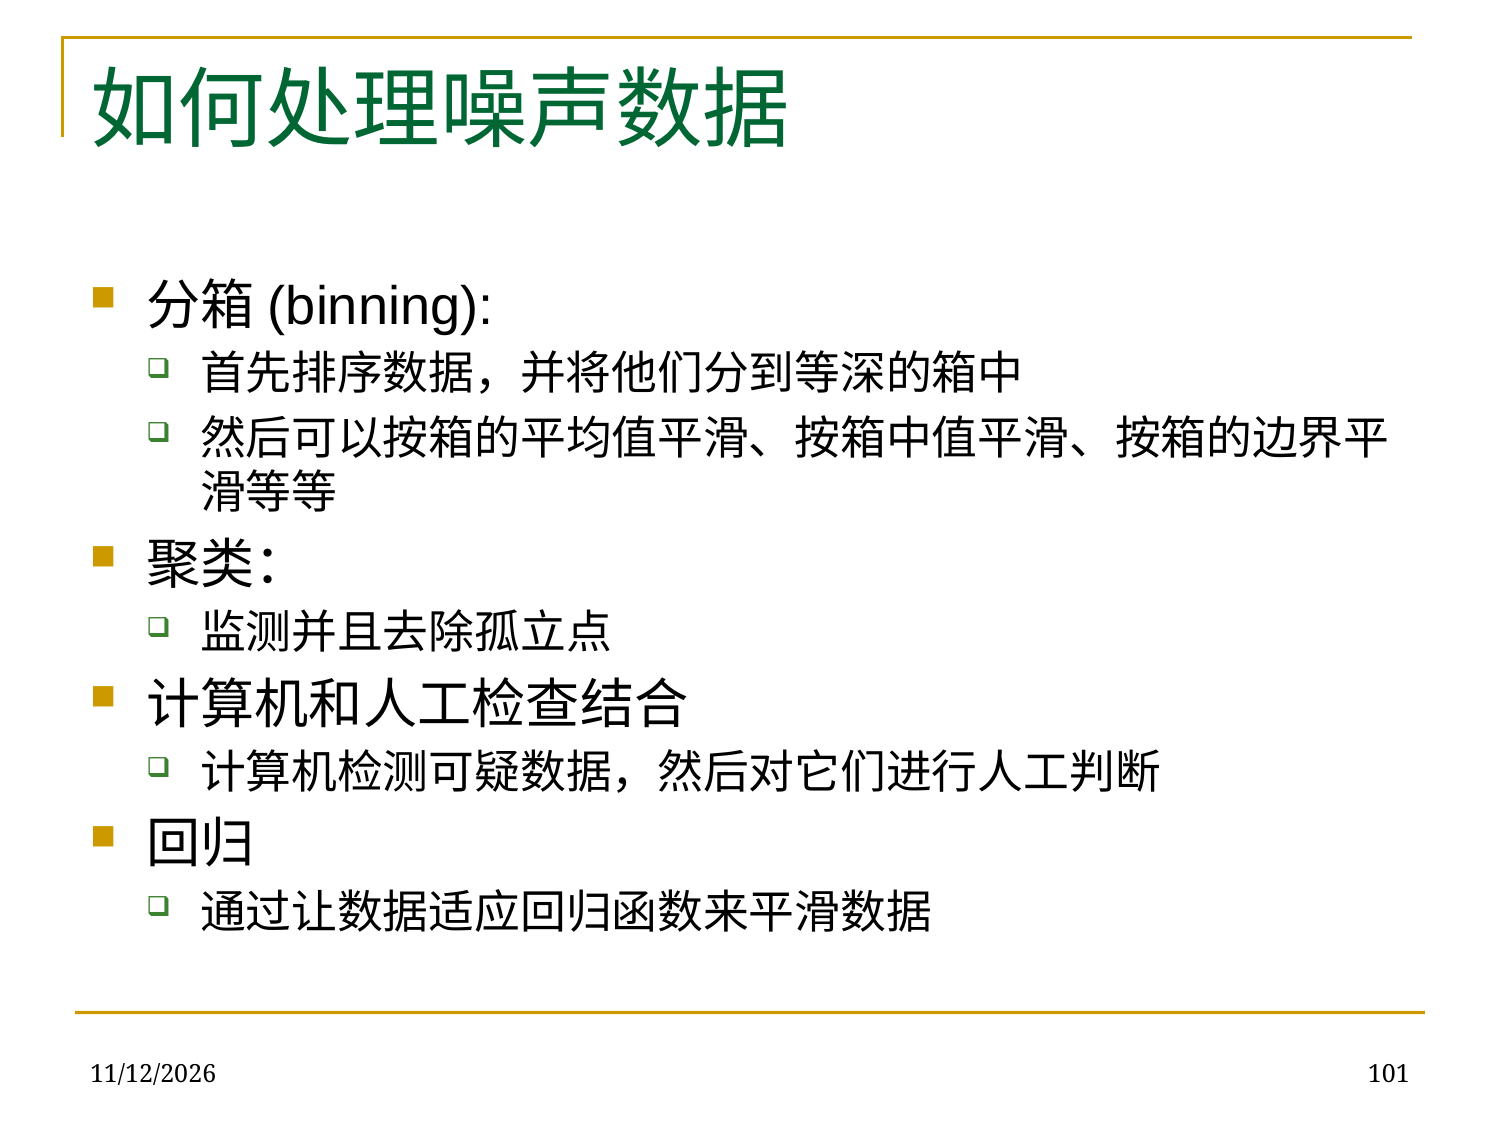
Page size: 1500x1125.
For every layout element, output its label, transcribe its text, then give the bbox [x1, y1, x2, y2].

title 如何处理噪声数据 [75, 45, 1425, 233]
slide_number 101 [1074, 1024, 1425, 1100]
list 分箱(binning): 首先排序数据，并将他们分到等深的箱中 然后可以按箱的平均值平滑、按箱中值平滑、按箱的边界平滑等等 聚类： 监测并且去除孤立点 计算机和人工检查结合 计算机检测可疑数据，然后对它们进行人工判断 回归 通过让数据适应回归函数来平滑数据 [75, 262, 1425, 1006]
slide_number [75, 1024, 425, 1100]
